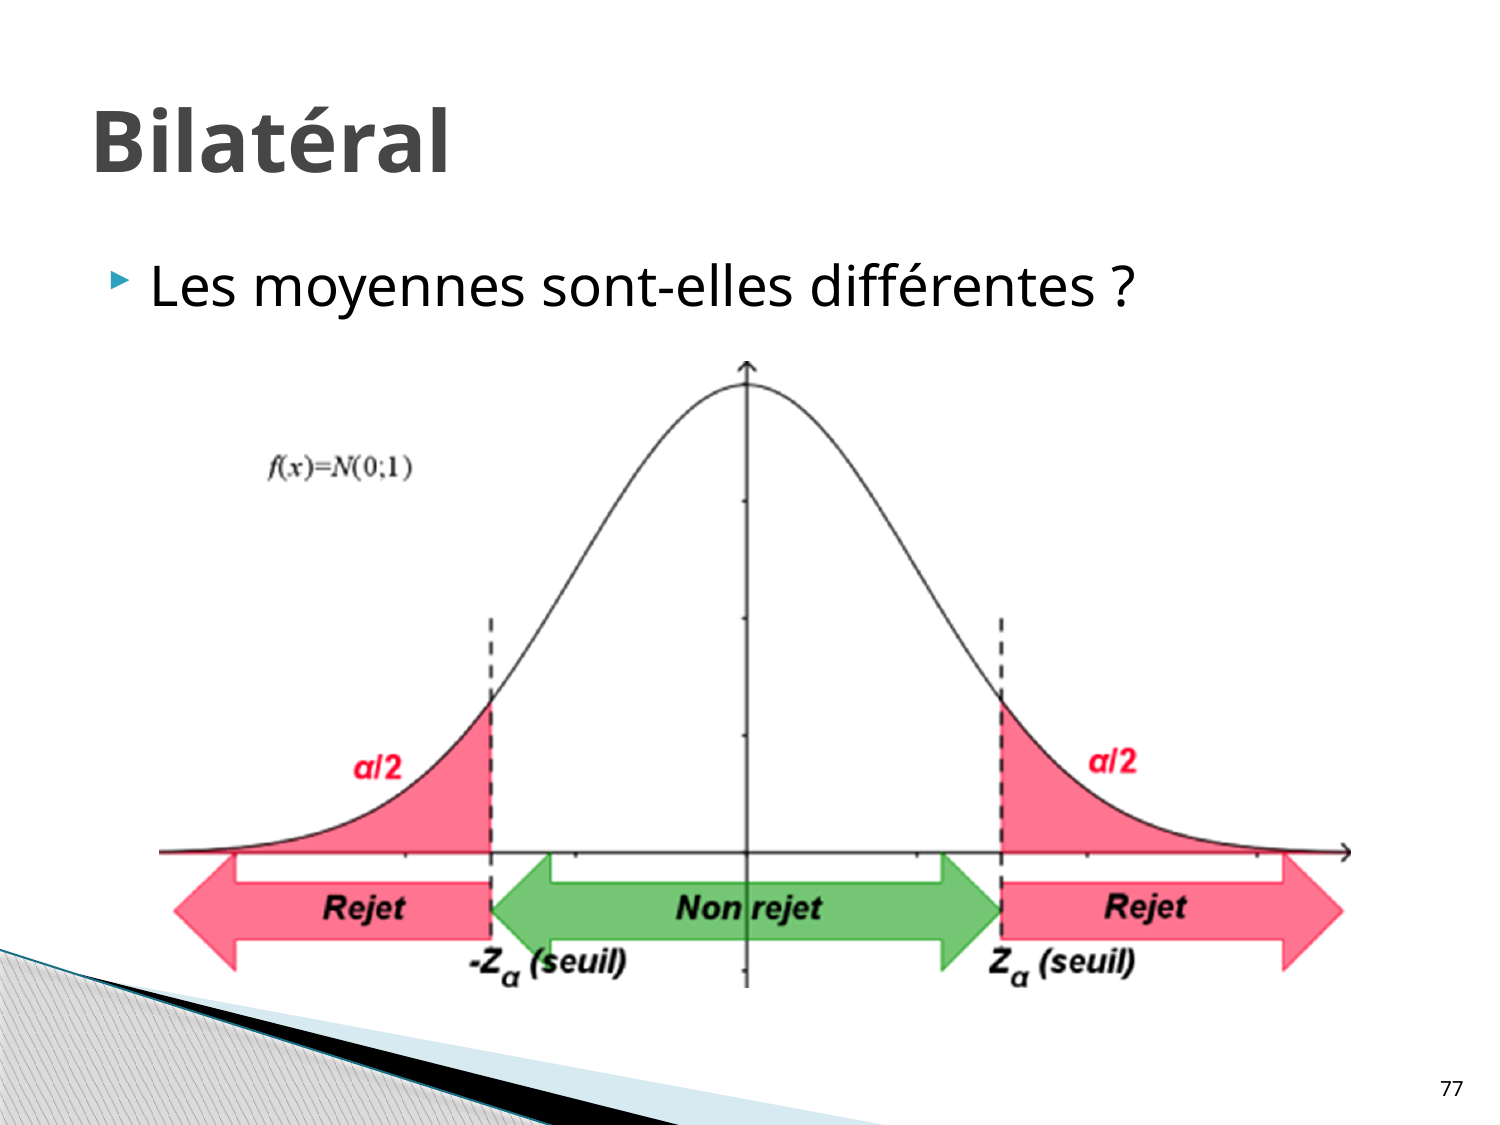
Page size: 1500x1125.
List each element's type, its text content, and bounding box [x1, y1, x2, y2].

list Les moyennes sont-elles différentes ? [75, 243, 1425, 986]
slide_number 77 [1418, 1051, 1479, 1112]
title Bilatéral [75, 45, 1425, 233]
picture [159, 361, 1351, 988]
